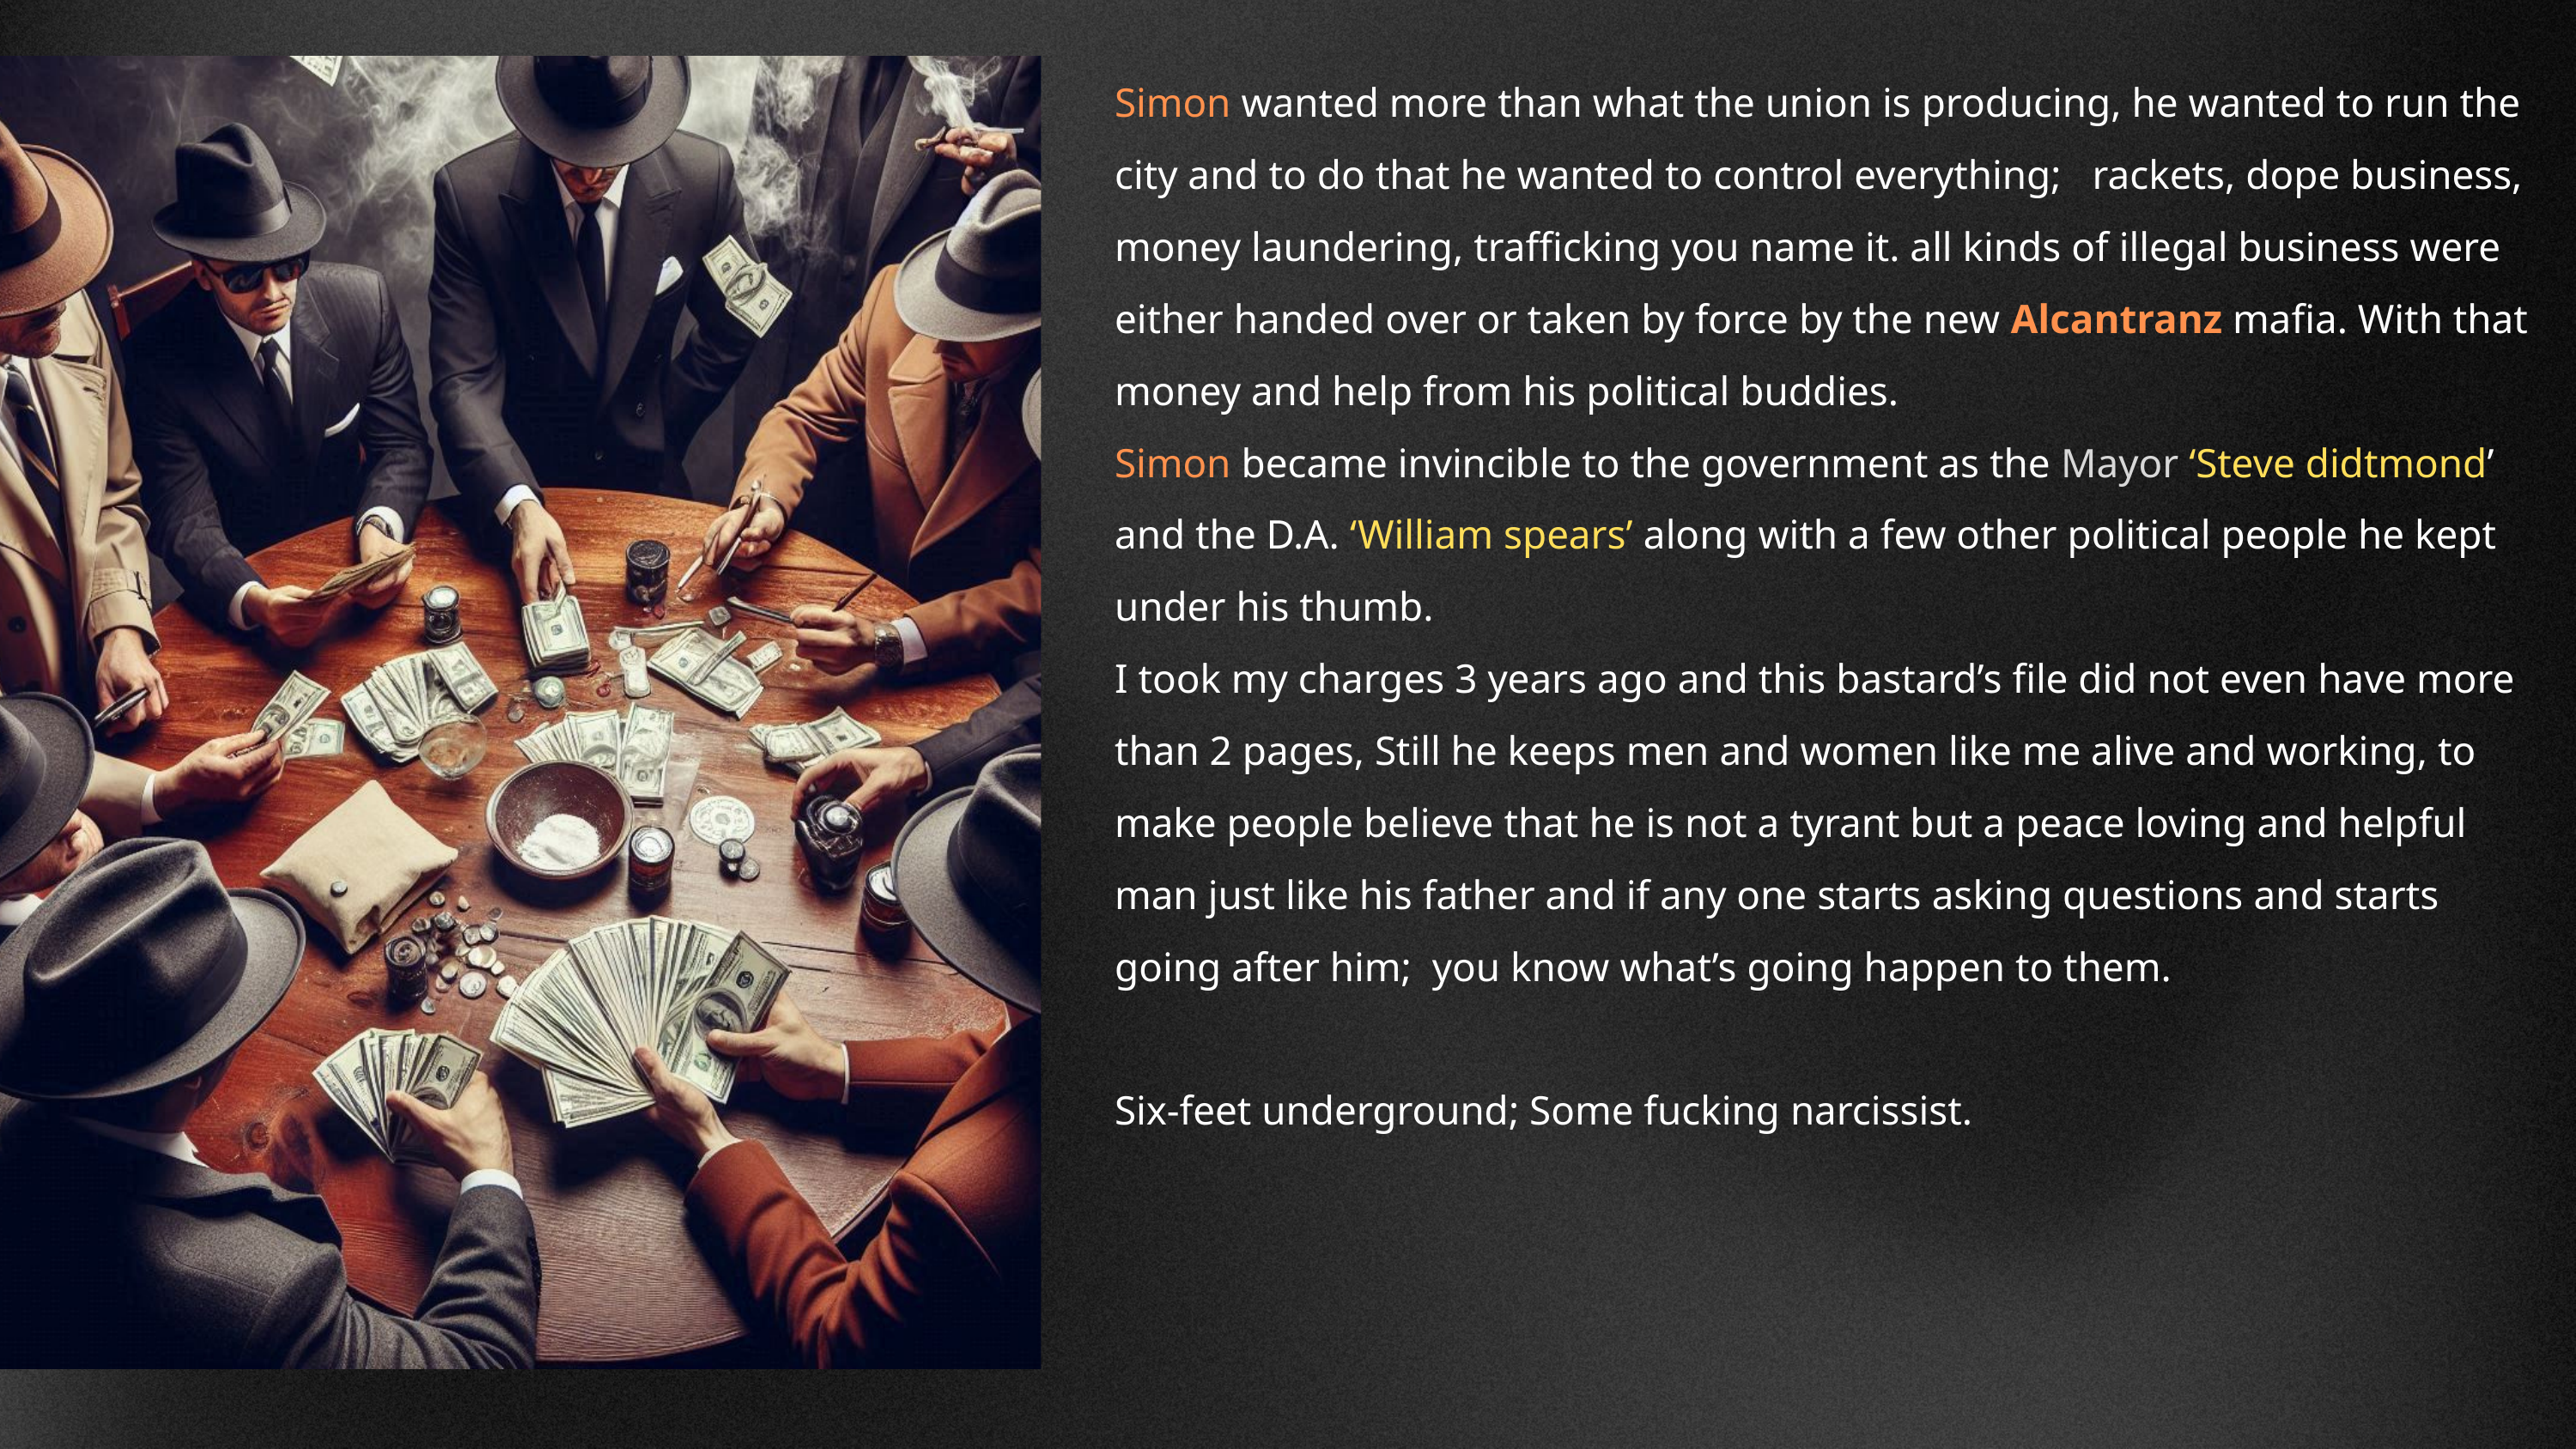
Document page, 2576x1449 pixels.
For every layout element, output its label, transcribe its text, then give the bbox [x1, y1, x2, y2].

text_box [0, 0, 2576, 1449]
text_box Simon wanted more than what the union is producing, he wanted to run the city and to do that he wanted to control everything; rackets, dope business, money laundering, trafficking you name it. all kinds of illegal business were either handed over or taken by force by the new Alcantranz mafia. With that money and help from his political buddies. Simon became invincible to the government as the Mayor ‘Steve didtmond’ and the D.A. ‘William spears’ along with a few other political people he kept under his thumb. I took my charges 3 years ago and this bastard’s file did not even have more than 2 pages, Still he keeps men and women like me alive and working, to make people believe that he is not a tyrant but a peace loving and helpful man just like his father and if any one starts asking questions and starts going after him; you know what’s going happen to them. Six-feet underground; Some fucking narcissist. [1115, 53, 2540, 1205]
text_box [0, 56, 1042, 1370]
